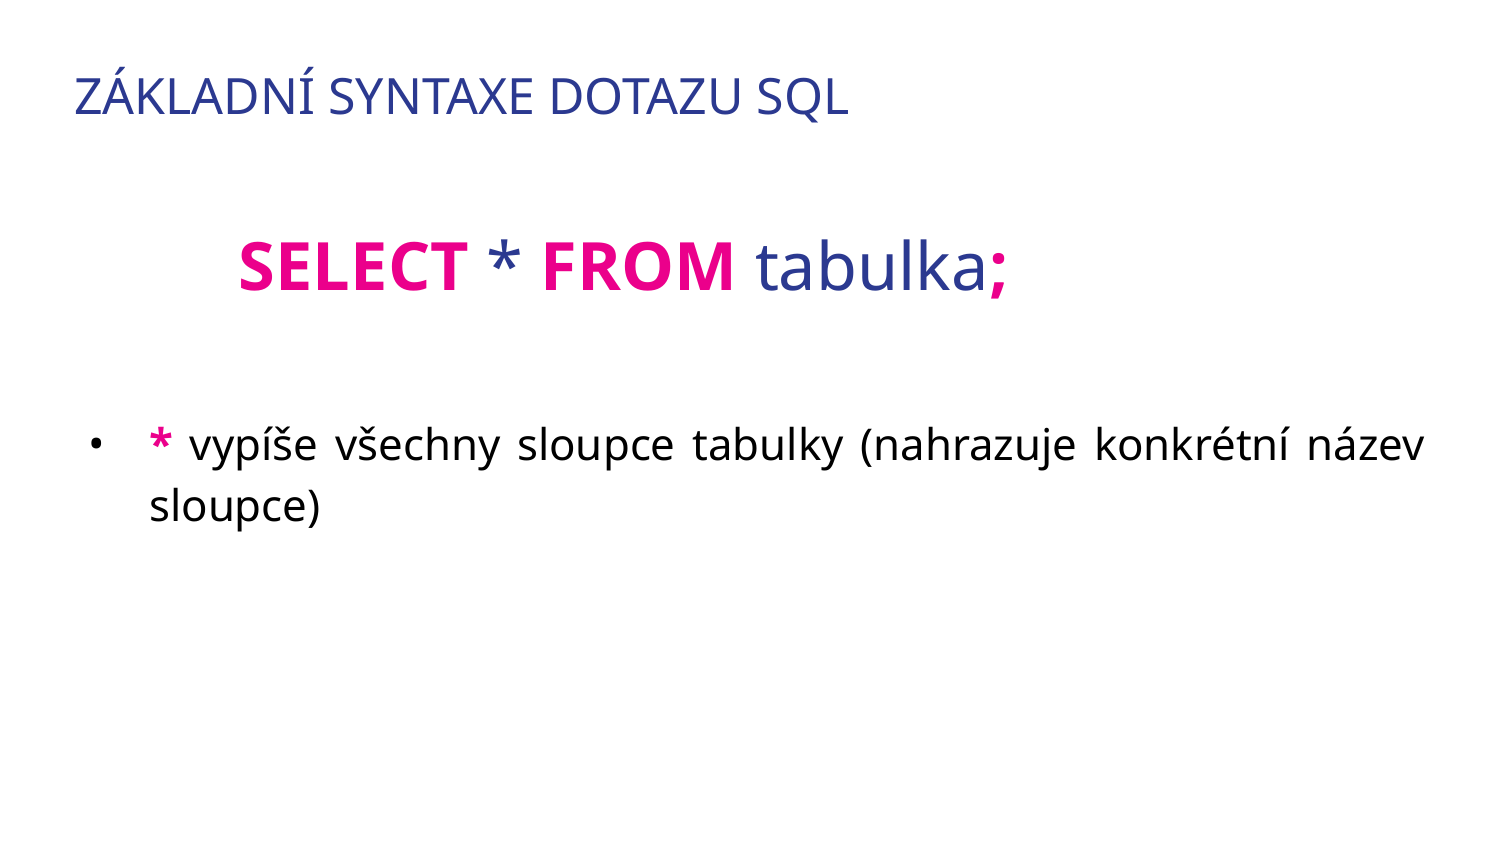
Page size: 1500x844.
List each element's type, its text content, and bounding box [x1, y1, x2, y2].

list SELECT * FROM tabulka; [57, 232, 1190, 359]
list * vypíše všechny sloupce tabulky (nahrazuje konkrétní název sloupce) [74, 409, 1426, 689]
title ZÁKLADNÍ SYNTAXE DOTAZU SQL [74, 71, 1426, 147]
